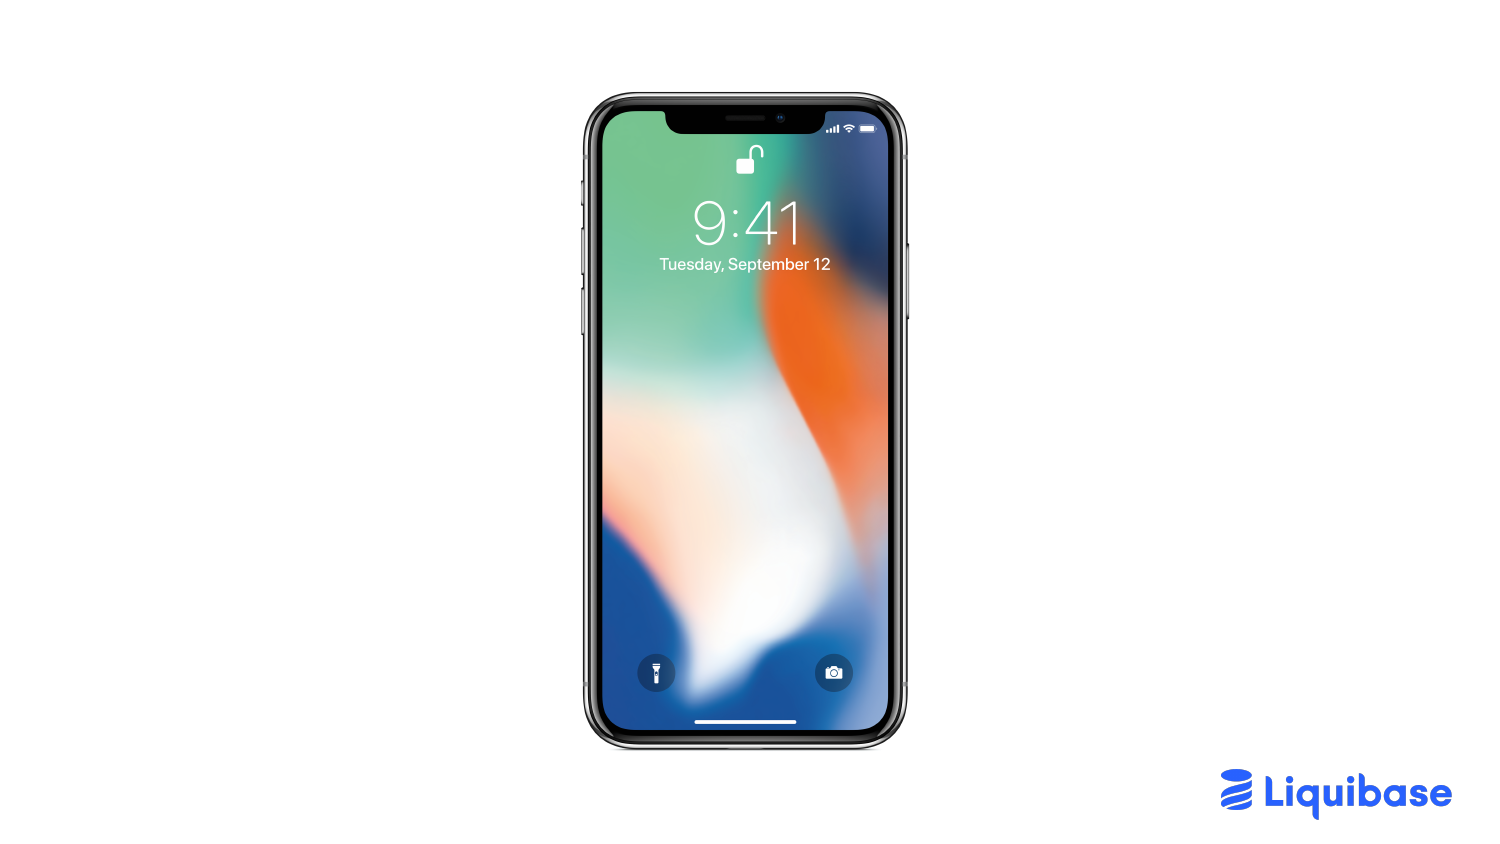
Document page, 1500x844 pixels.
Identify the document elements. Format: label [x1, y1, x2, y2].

picture [1219, 767, 1454, 822]
picture [543, 9, 957, 834]
